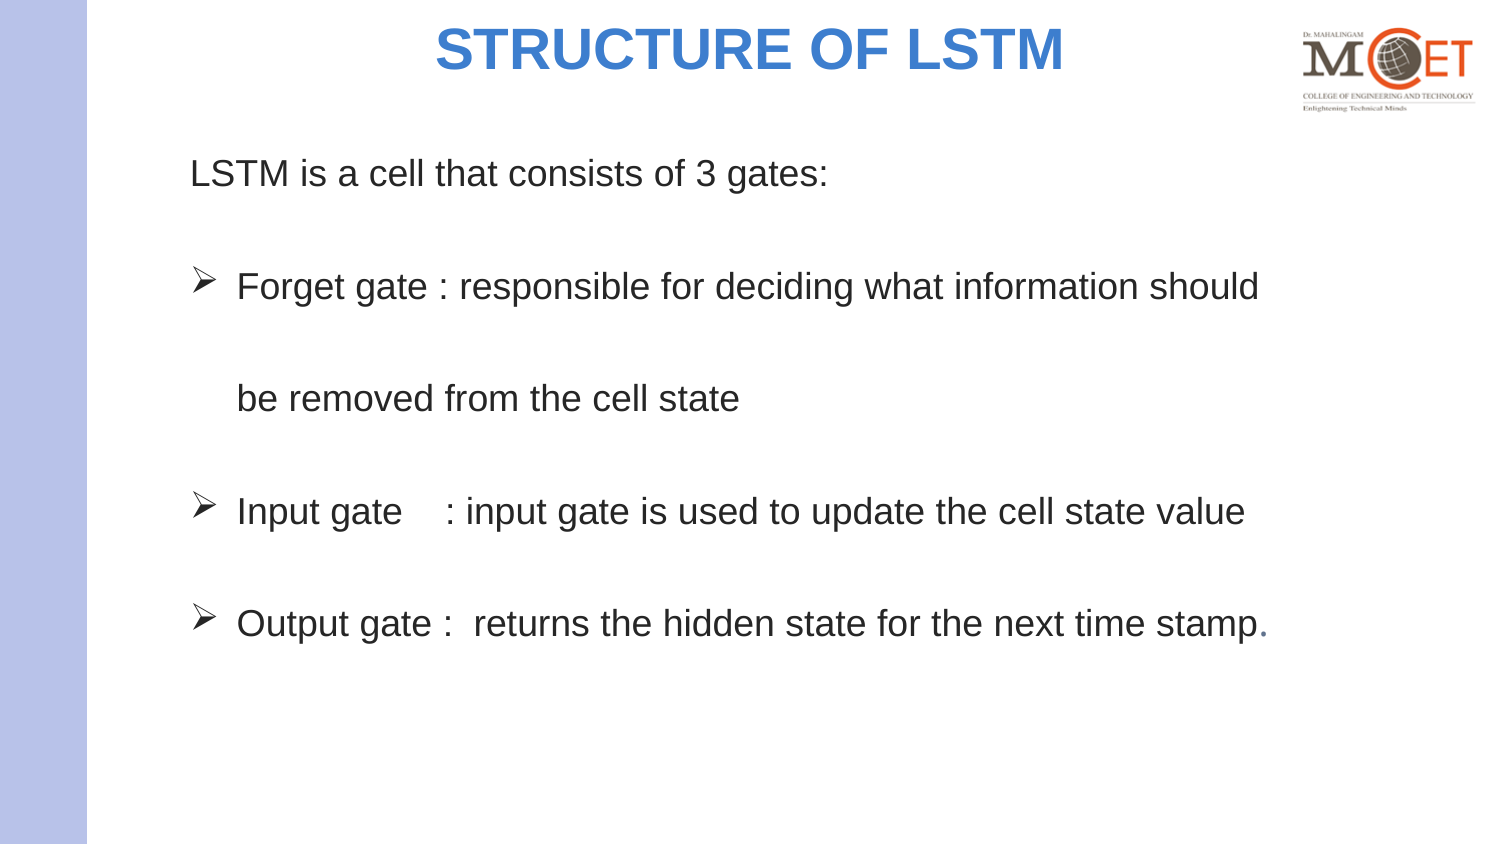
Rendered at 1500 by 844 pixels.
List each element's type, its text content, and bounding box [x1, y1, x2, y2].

text_box STRUCTURE OF LSTM LSTM is a cell that consists of 3 gates: Forget gate : responsible for deciding what information should be removed from the cell state Input gate : input gate is used to update the cell state value Output gate : returns the hidden state for the next time stamp. [174, 4, 1325, 652]
picture [0, 0, 88, 844]
picture [1284, 21, 1491, 122]
